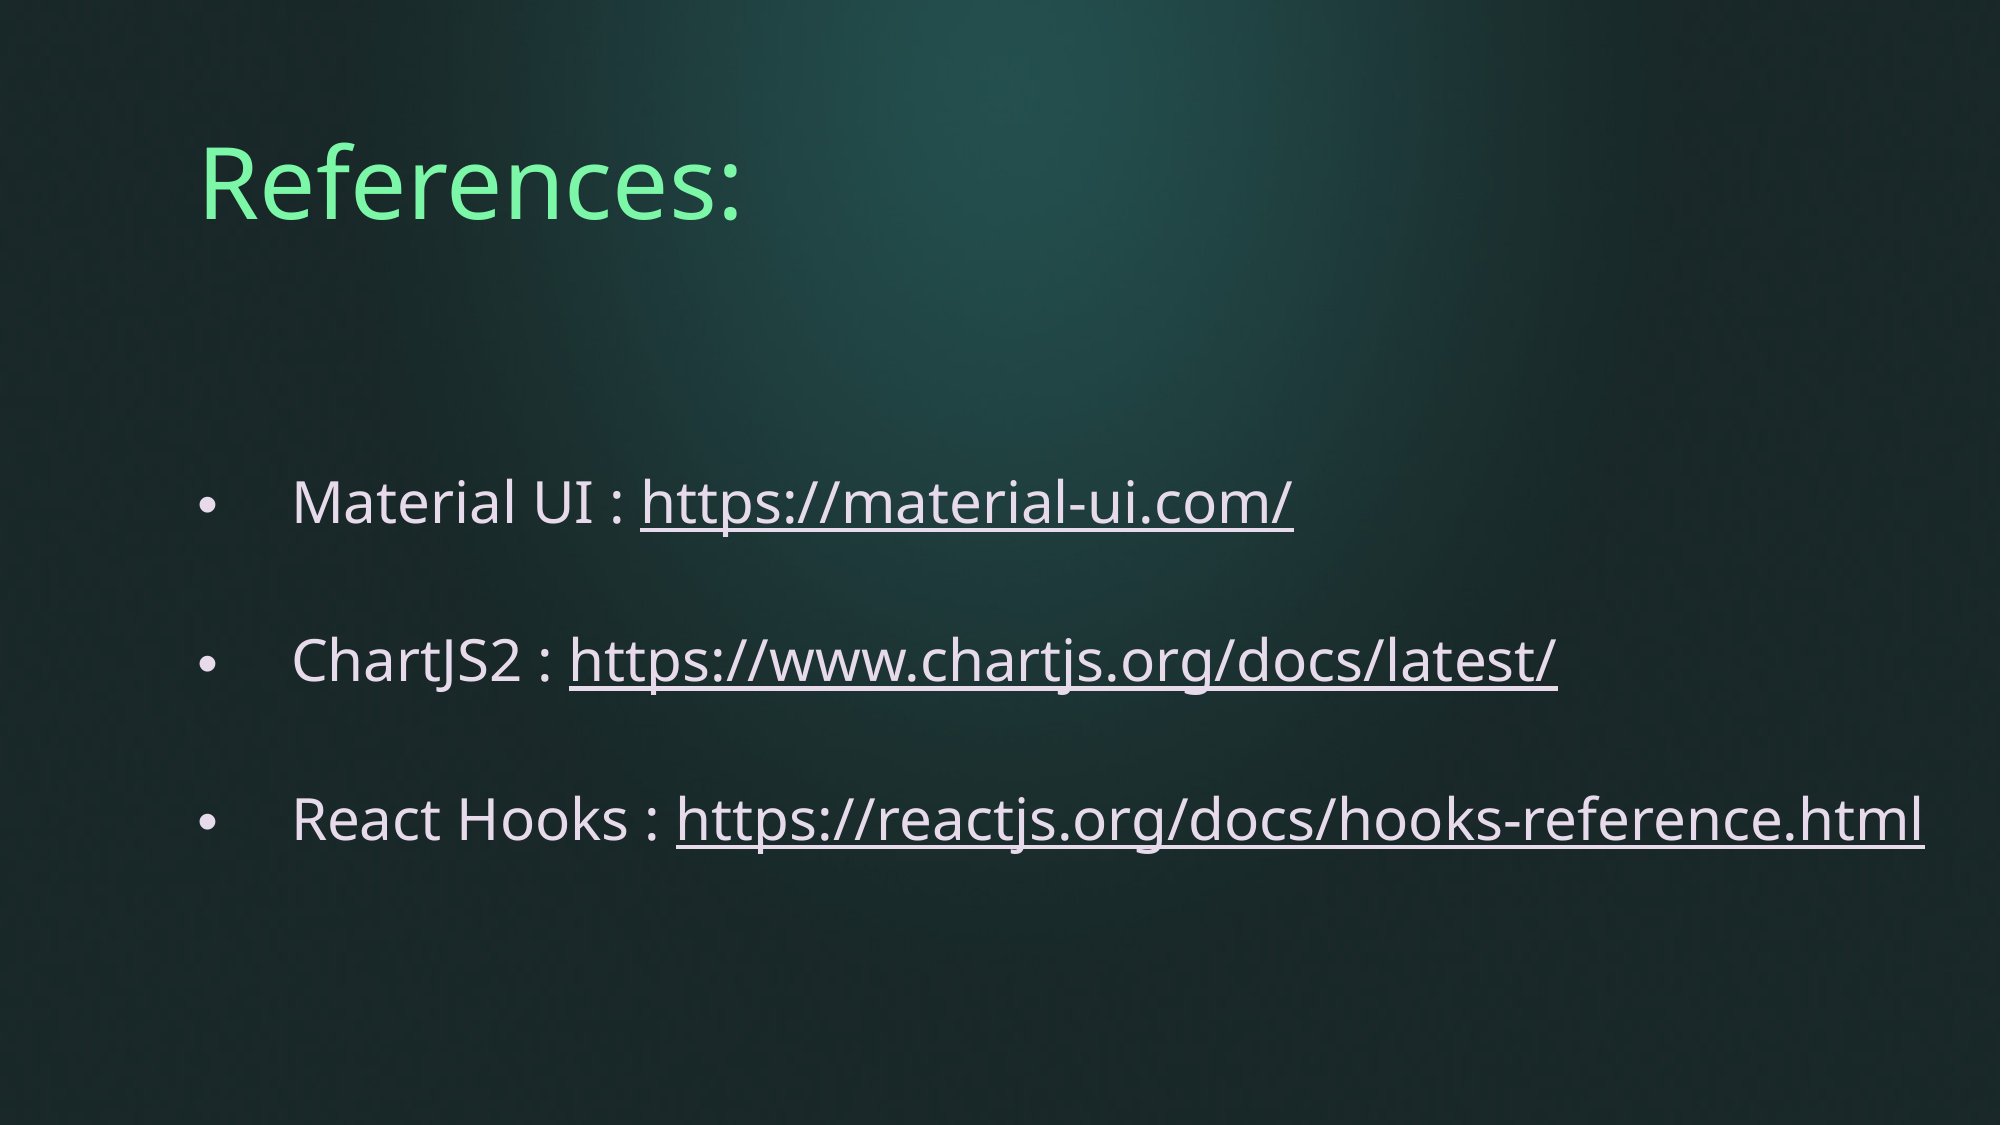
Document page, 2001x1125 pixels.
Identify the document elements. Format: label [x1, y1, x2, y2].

list [0, 0, 2000, 1125]
